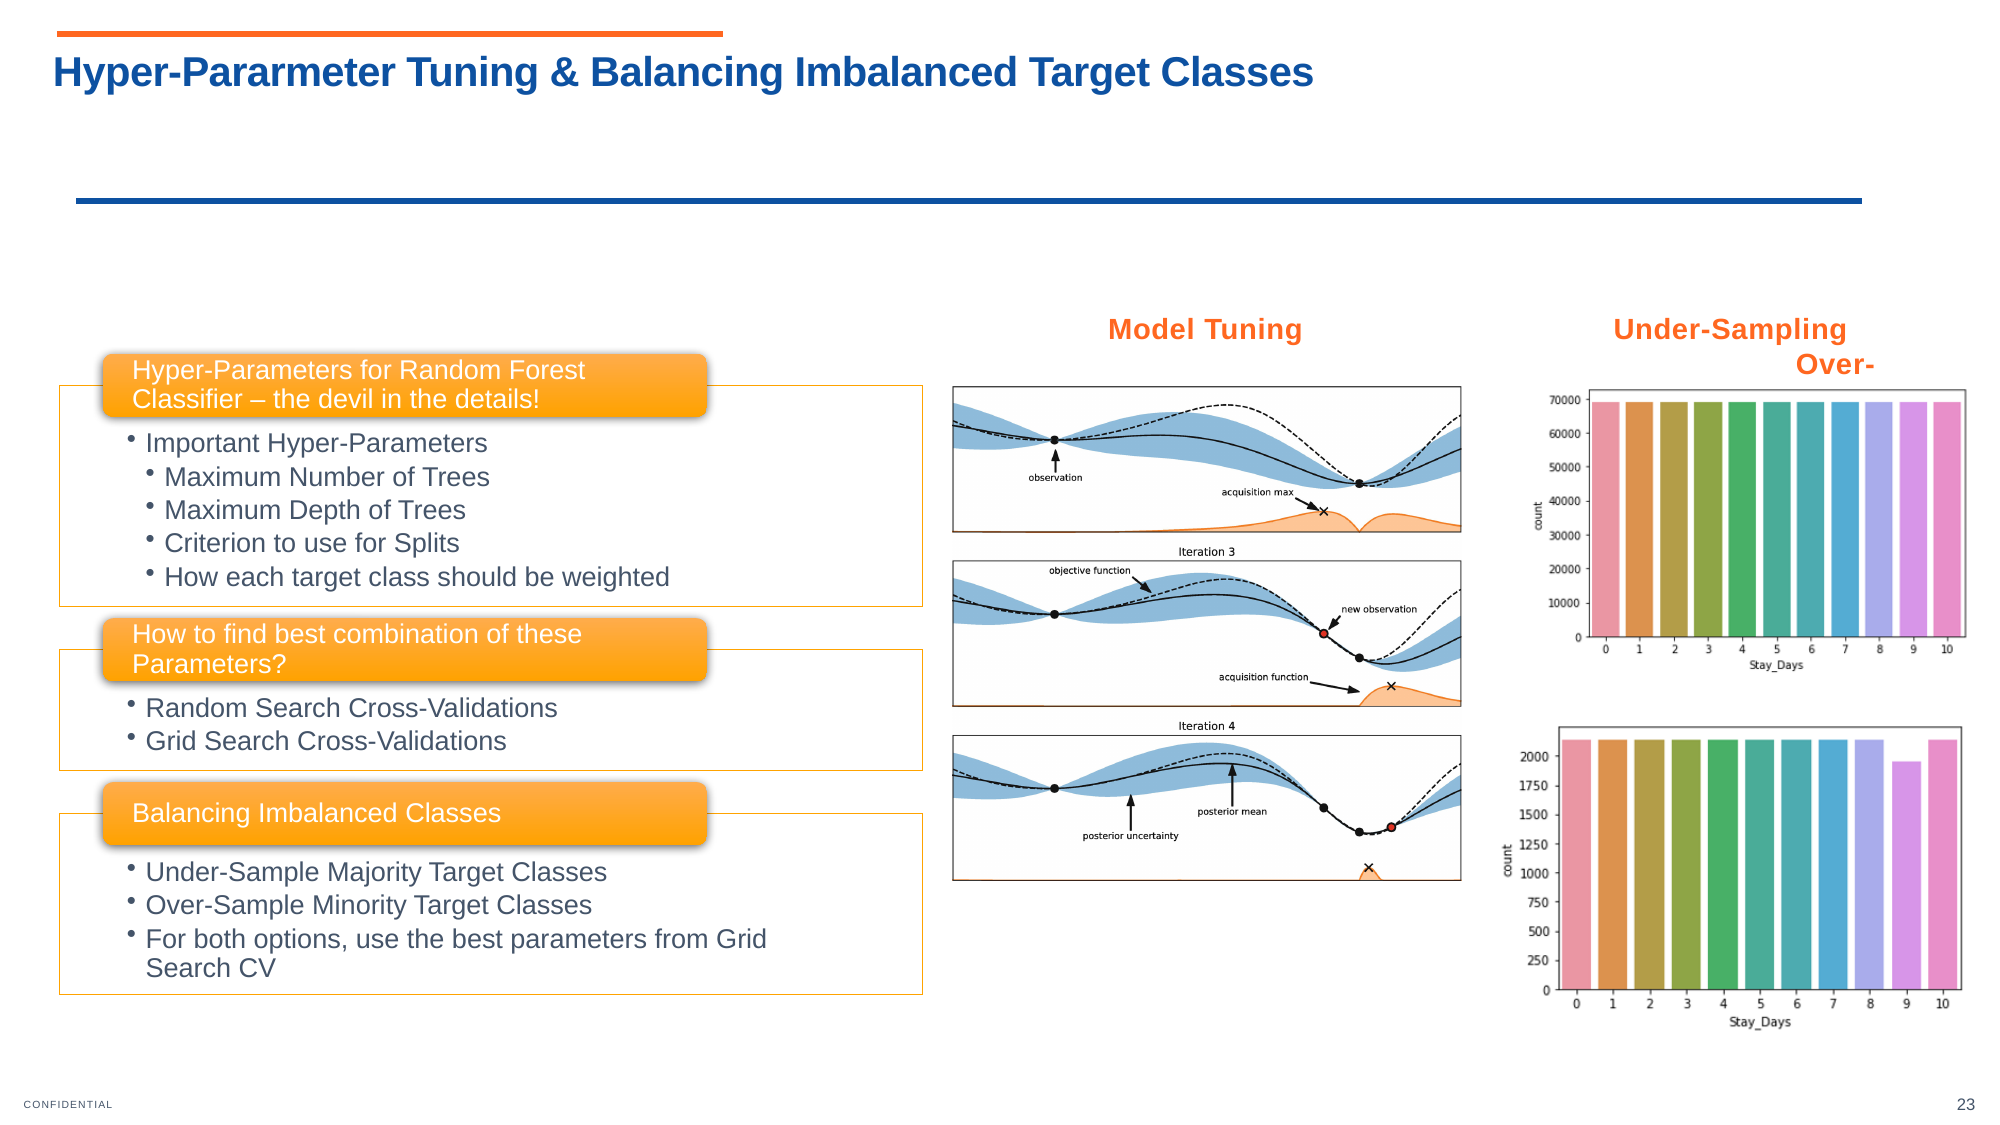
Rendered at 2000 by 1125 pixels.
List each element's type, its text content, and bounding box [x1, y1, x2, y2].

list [59, 331, 923, 1017]
list Model Tuning Under-Sampling Over-Sampling [1030, 302, 1894, 358]
picture [952, 386, 1462, 882]
title Hyper-Pararmeter Tuning & Balancing Imbalanced Target Classes [37, 37, 1934, 130]
footer CONFIDENTIAL [8, 1090, 953, 1125]
slide_number 23 [1893, 1086, 1991, 1125]
picture [1491, 386, 1991, 1036]
